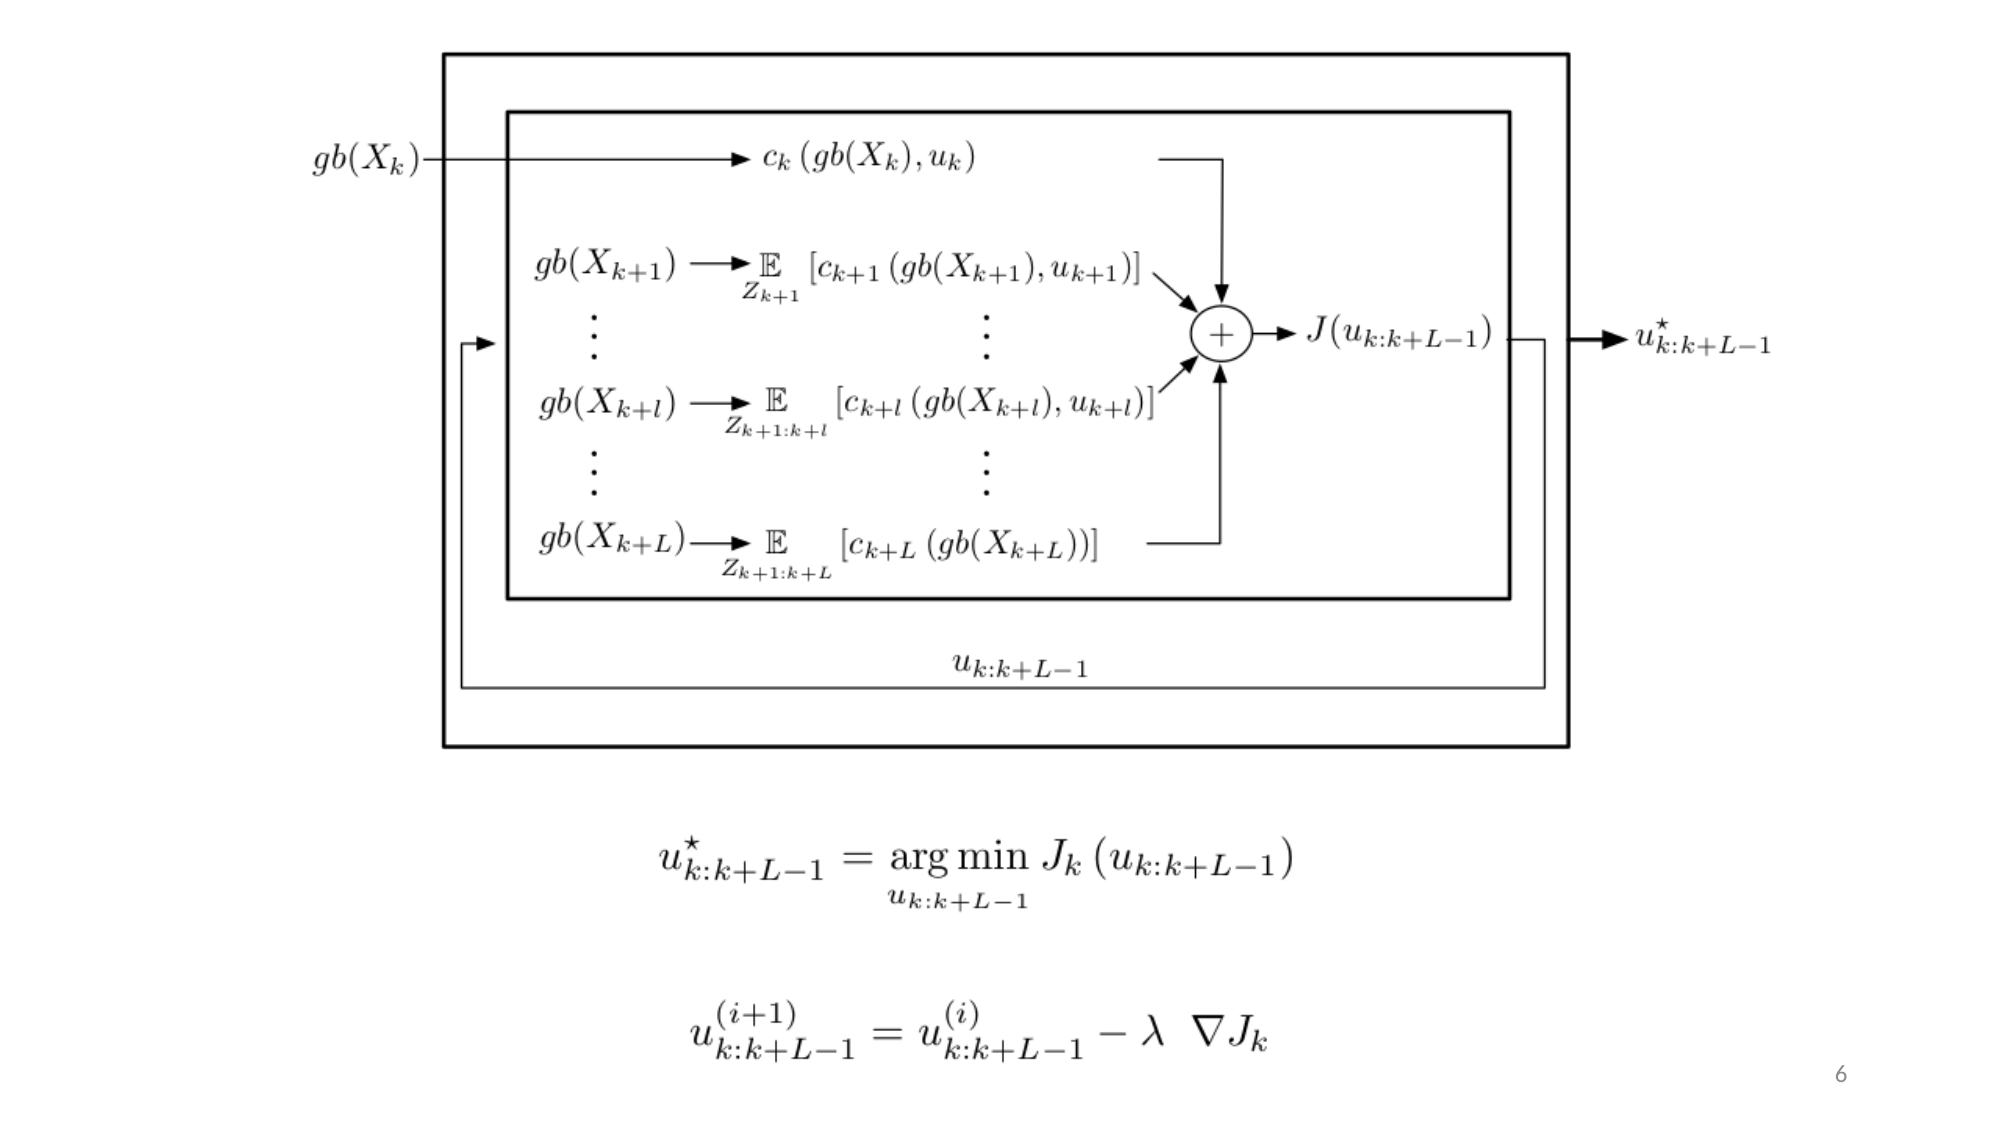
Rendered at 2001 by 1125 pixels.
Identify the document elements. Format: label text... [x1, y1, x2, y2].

picture [250, 20, 1796, 779]
picture [605, 808, 1339, 946]
picture [619, 976, 1339, 1100]
slide_number 6 [1412, 1042, 1863, 1103]
